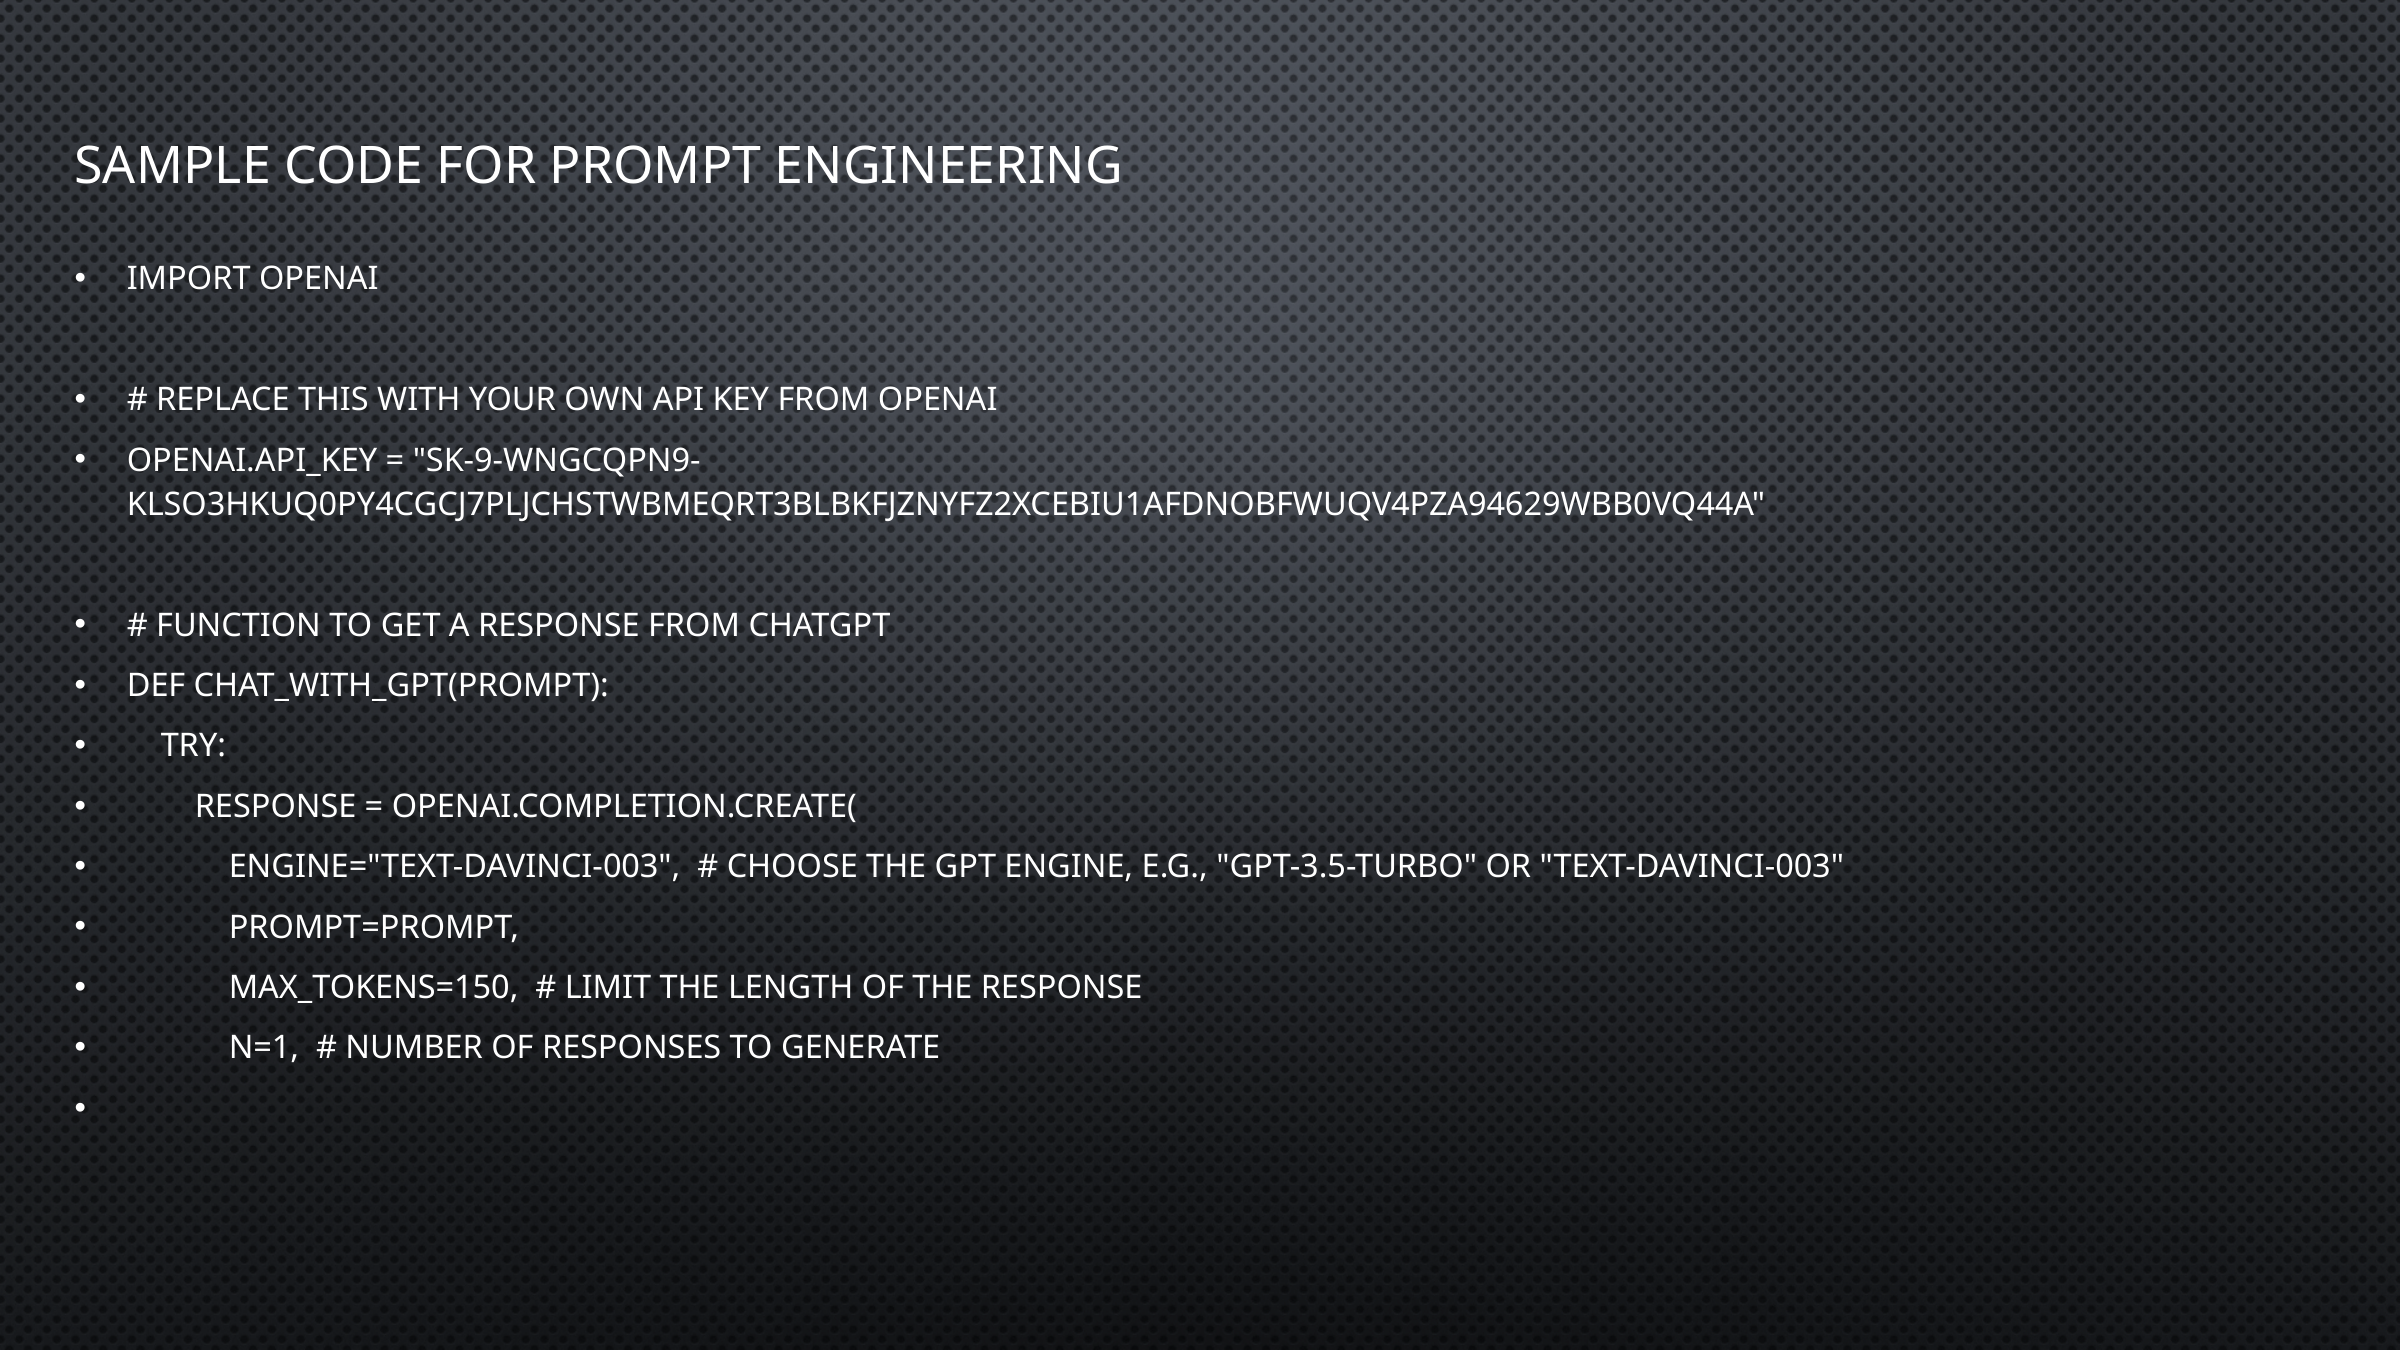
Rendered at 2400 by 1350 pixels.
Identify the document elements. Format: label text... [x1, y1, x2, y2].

title Sample Code for Prompt Engineering [59, 120, 2207, 206]
list import openai # Replace this with your own API key from OpenAI openai.api_key = "sk-9-WnGCQpn9-KLso3hkUq0pY4cgcJ7PljcHSTWbMeQRT3BlbkFJZnyFz2XCEbIu1aFdnoBfwUqv4Pza94629WBB0vq44A" # Function to get a response from ChatGPT def chat_with_gpt(prompt): try: response = openai.Completion.create( engine="text-davinci-003", # Choose the GPT engine, e.g., "gpt-3.5-turbo" or "text-davinci-003" prompt=prompt, max_tokens=150, # Limit the length of the response n=1, # Number of responses to generate [59, 243, 2175, 1140]
